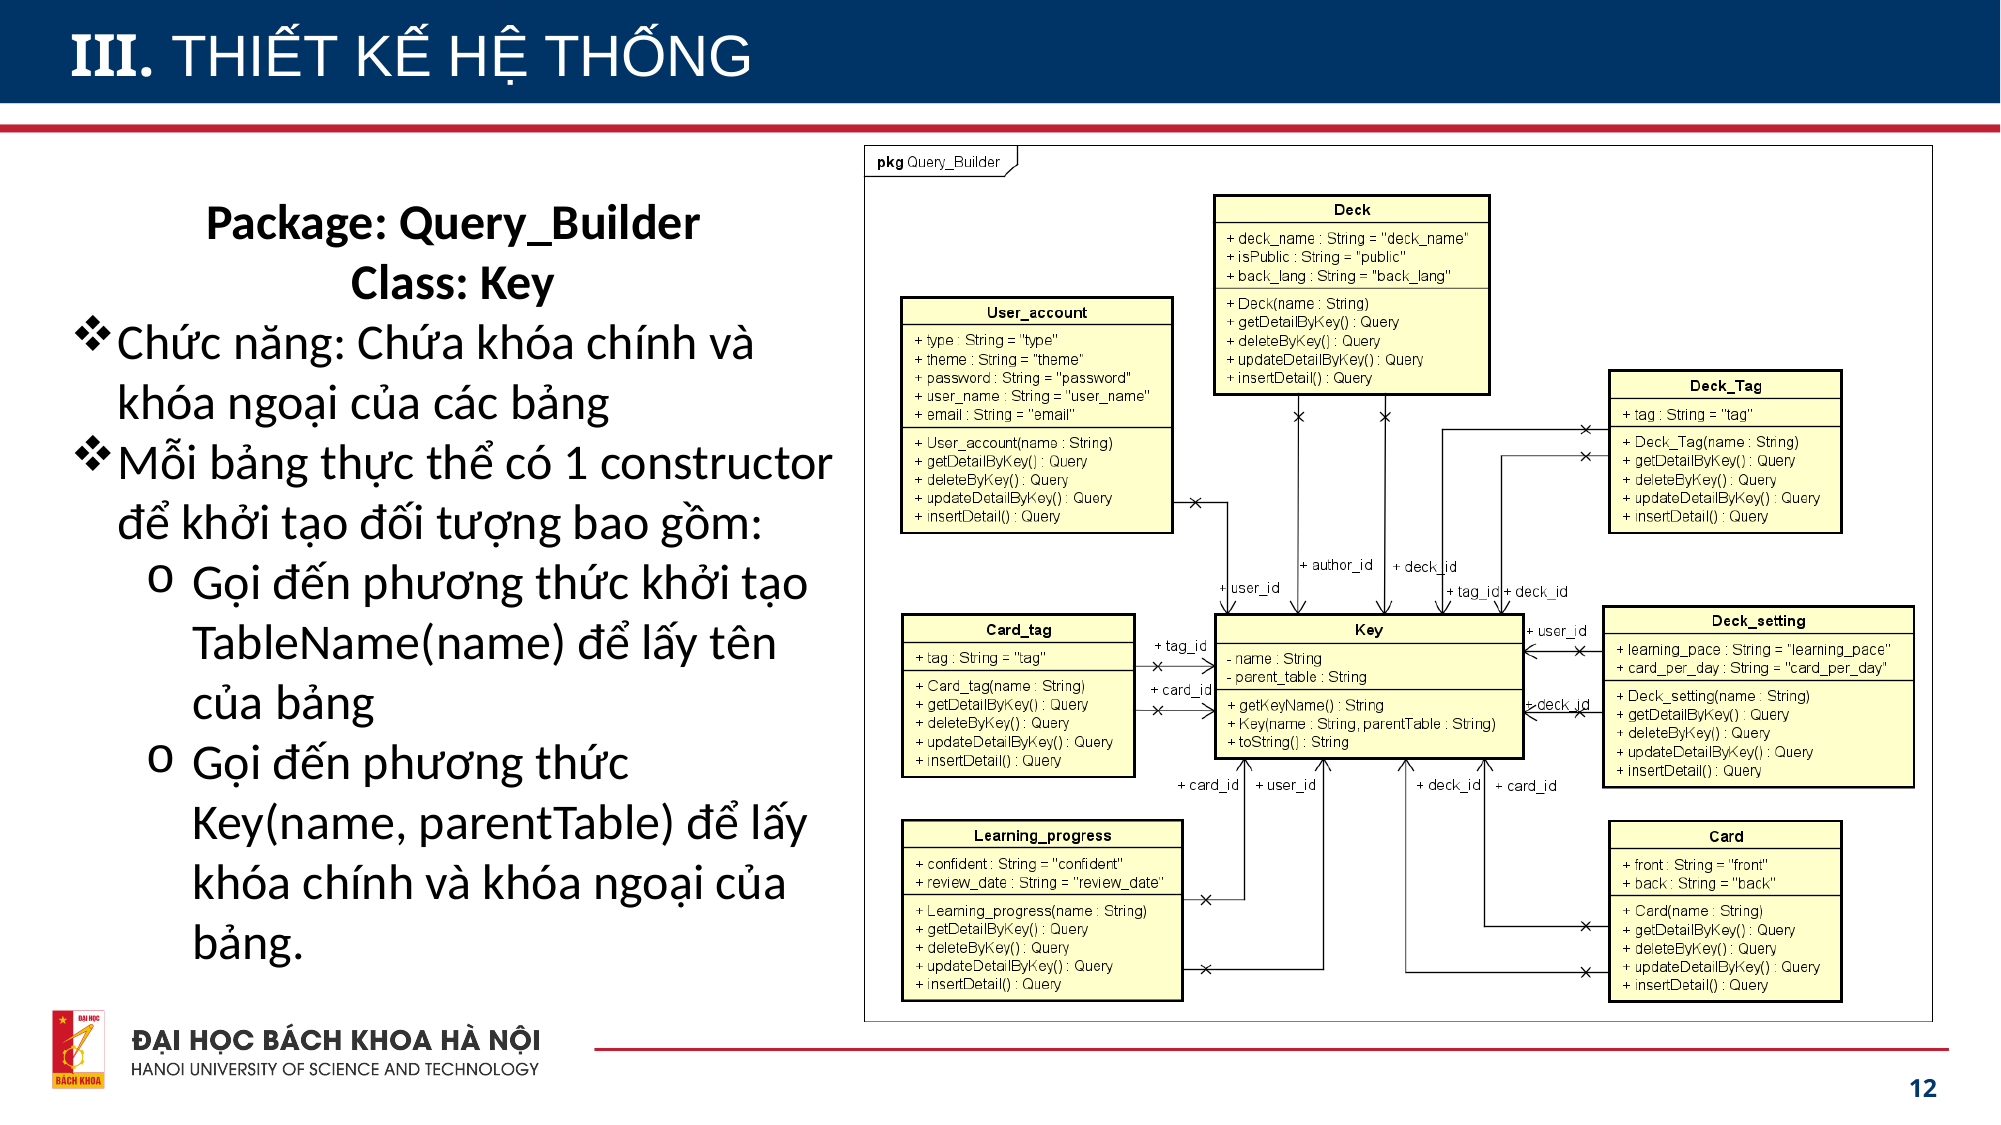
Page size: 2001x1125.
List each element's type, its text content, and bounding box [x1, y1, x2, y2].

picture [0, 0, 2001, 1125]
slide_number 12 [1502, 1065, 1953, 1125]
title III. THIẾT KẾ HỆ THỐNG [55, 18, 1945, 90]
text_box Package: Query_Builder Class: Key Chức năng: Chứa khóa chính và khóa ngoại của các bảng Mỗi bảng thực thể có 1 constructor để khởi tạo đối tượng bao gồm: Gọi đến phương thức khởi tạo TableName(name) để lấy tên của bảng Gọi đến phương thức Key(name, parentTable) để lấy khóa chính và khóa ngoại của bảng. [55, 181, 851, 977]
